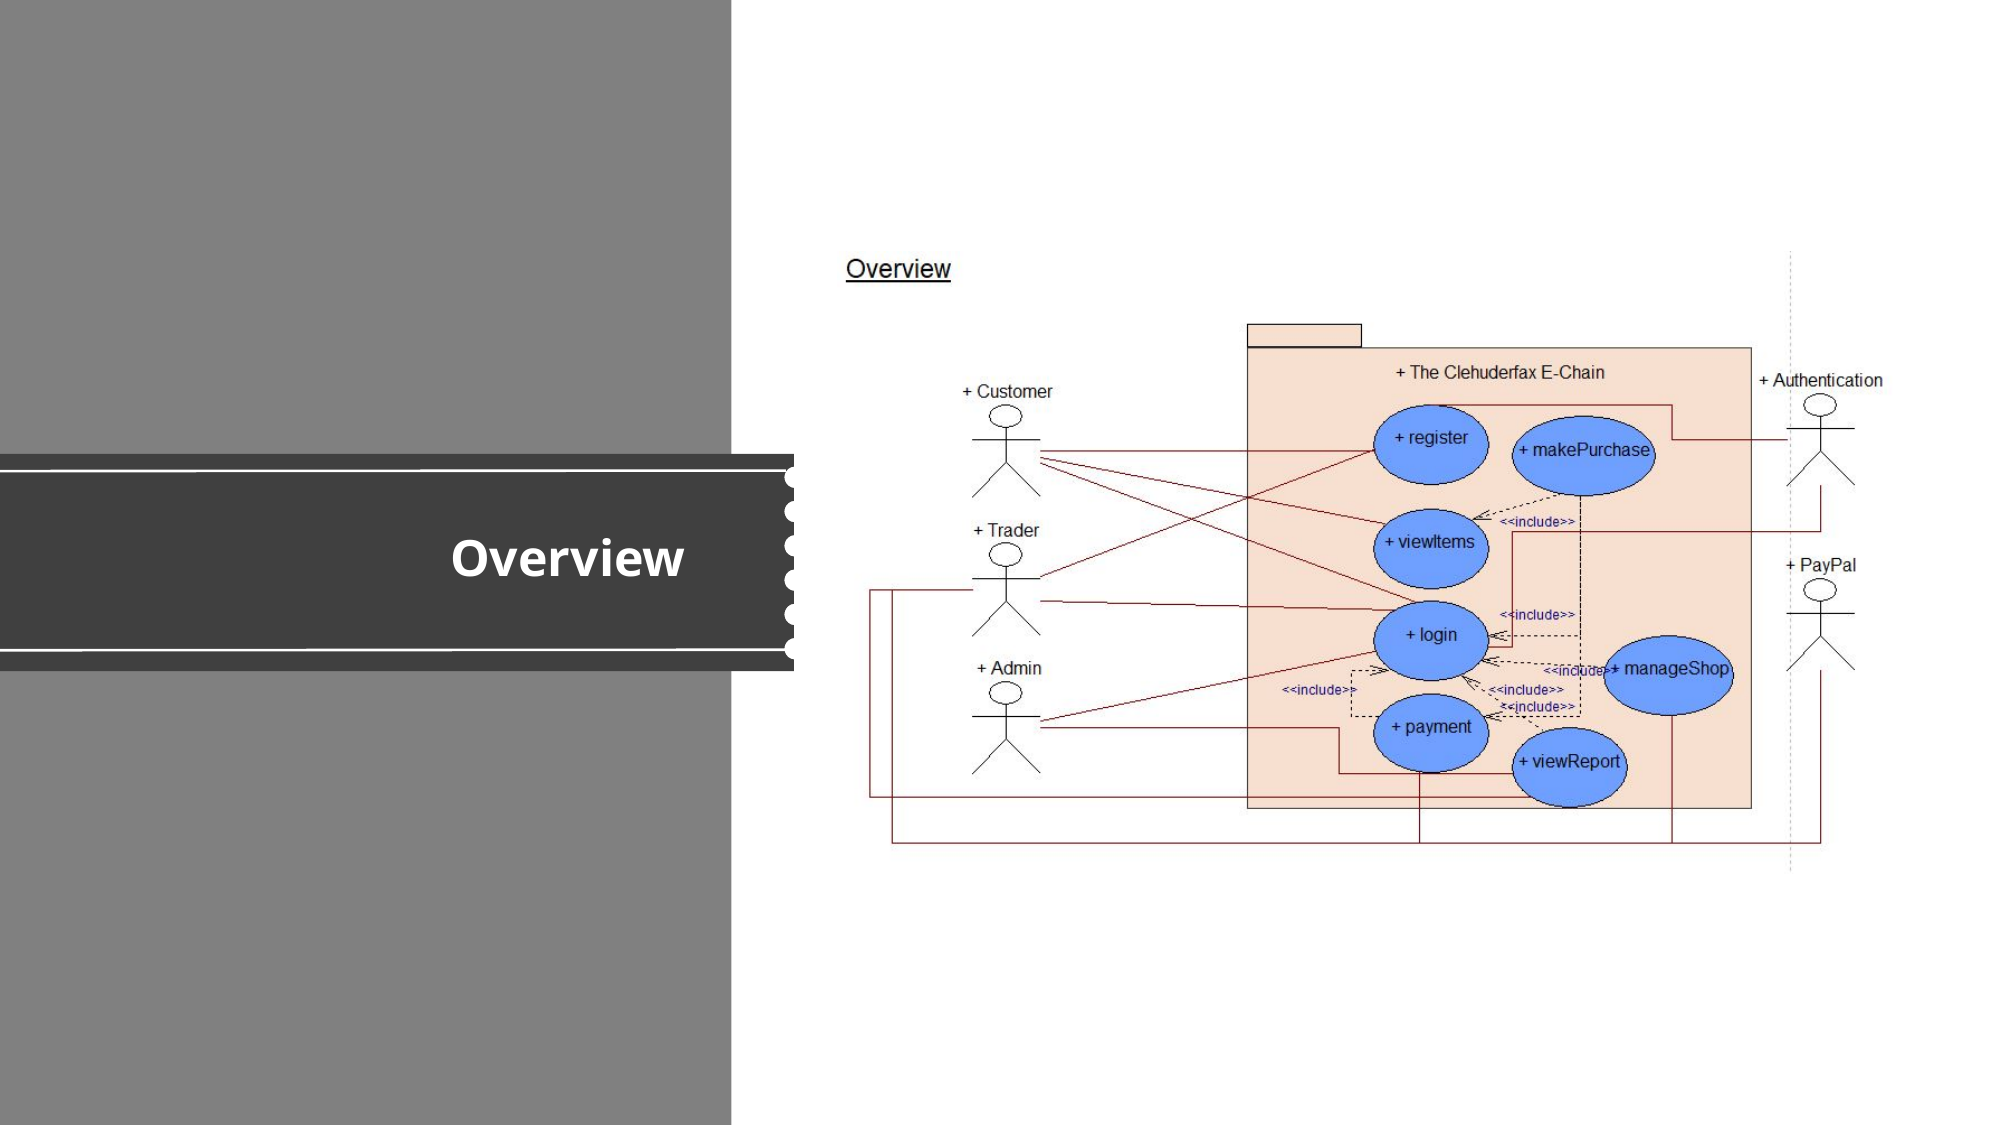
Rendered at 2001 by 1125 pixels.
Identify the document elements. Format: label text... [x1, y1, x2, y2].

text_box [0, 651, 795, 673]
text_box [0, 673, 732, 1125]
picture [837, 251, 1895, 874]
title Overview [117, 472, 701, 649]
text_box [0, 452, 795, 648]
text_box [0, 0, 732, 452]
